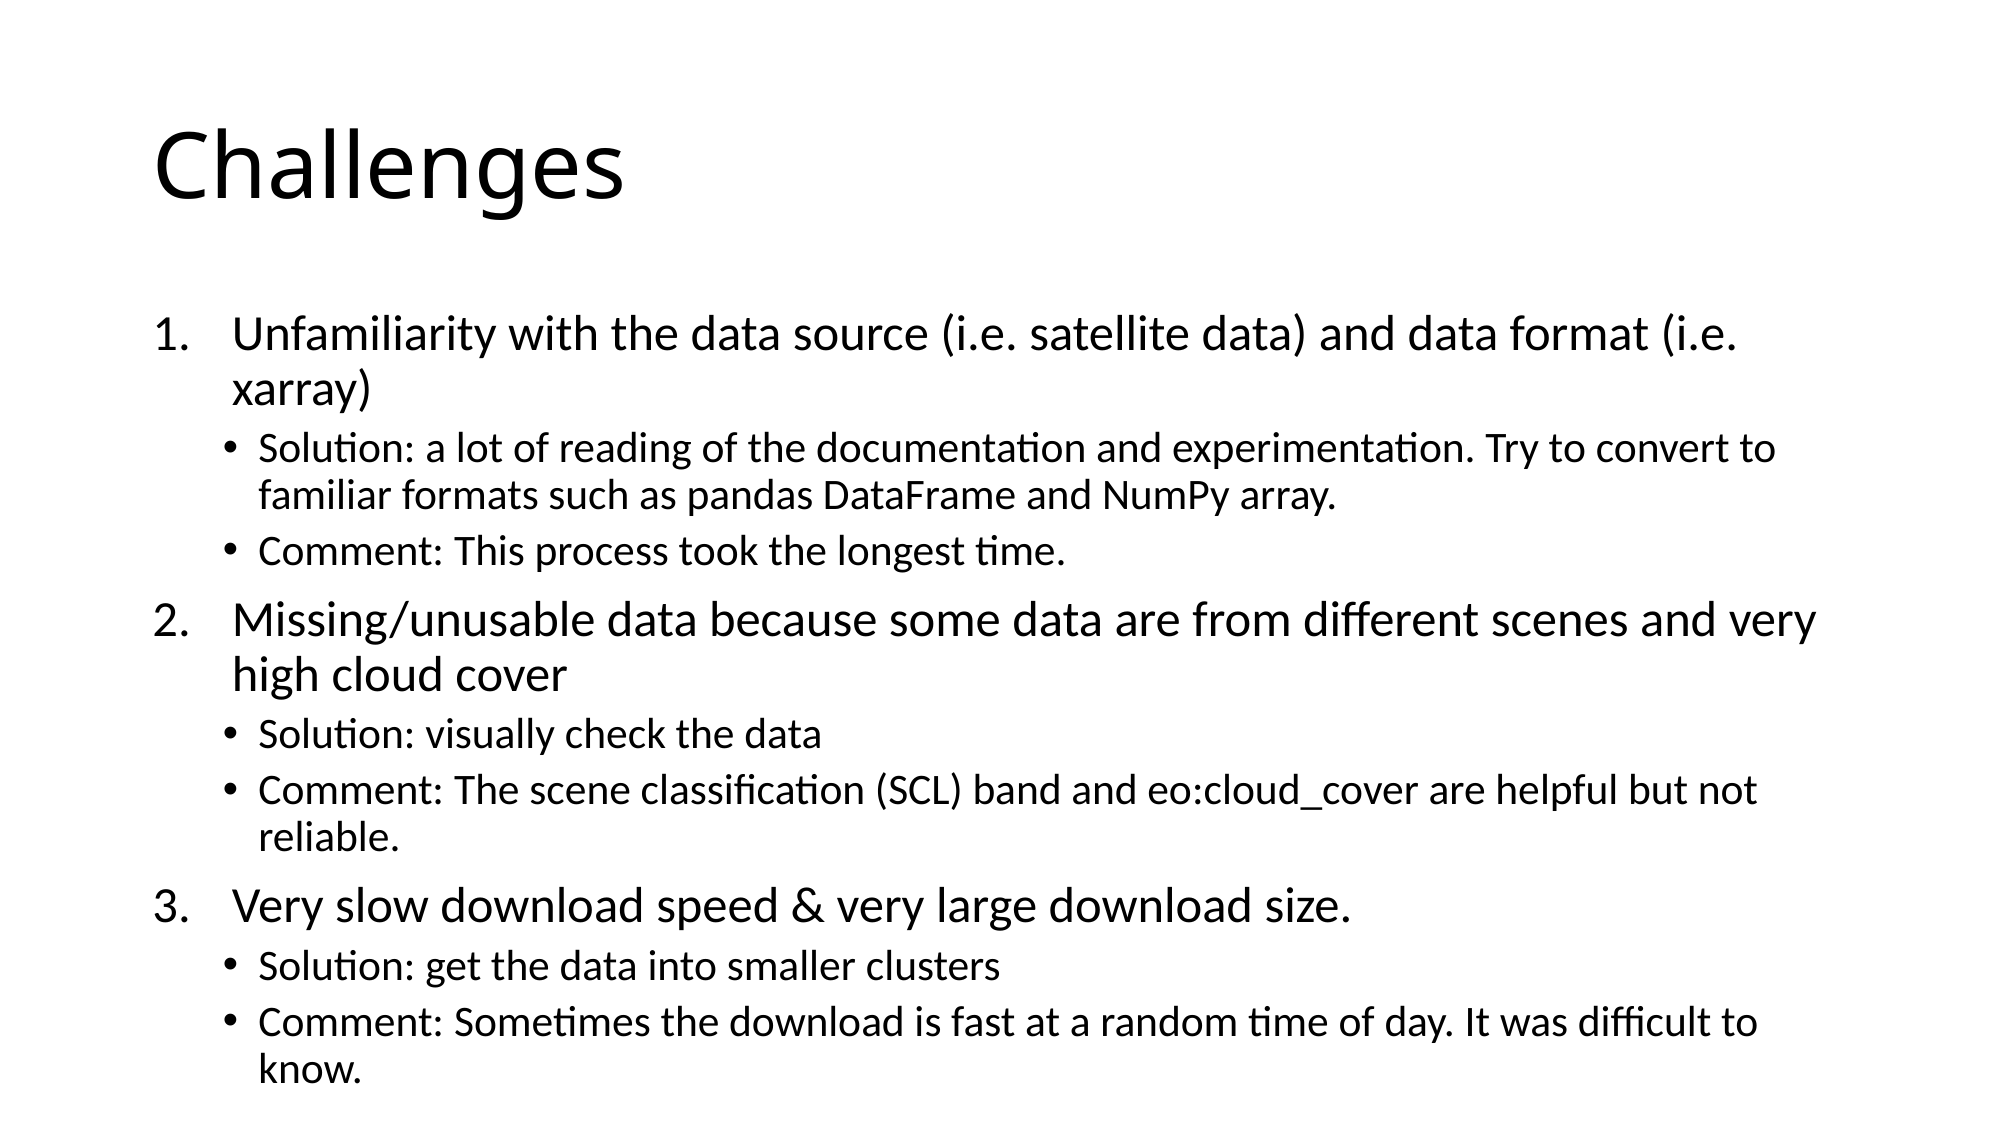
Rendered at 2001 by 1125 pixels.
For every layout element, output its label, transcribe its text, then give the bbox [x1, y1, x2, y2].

title Challenges [137, 59, 1863, 278]
list Unfamiliarity with the data source (i.e. satellite data) and data format (i.e. xarray) Solution: a lot of reading of the documentation and experimentation. Try to convert to familiar formats such as pandas DataFrame and NumPy array. Comment: This process took the longest time. Missing/unusable data because some data are from different scenes and very high cloud cover Solution: visually check the data Comment: The scene classification (SCL) band and eo:cloud_cover are helpful but not reliable. Very slow download speed & very large download size. Solution: get the data into smaller clusters Comment: Sometimes the download is fast at a random time of day. It was difficult to know. [137, 299, 1863, 1101]
